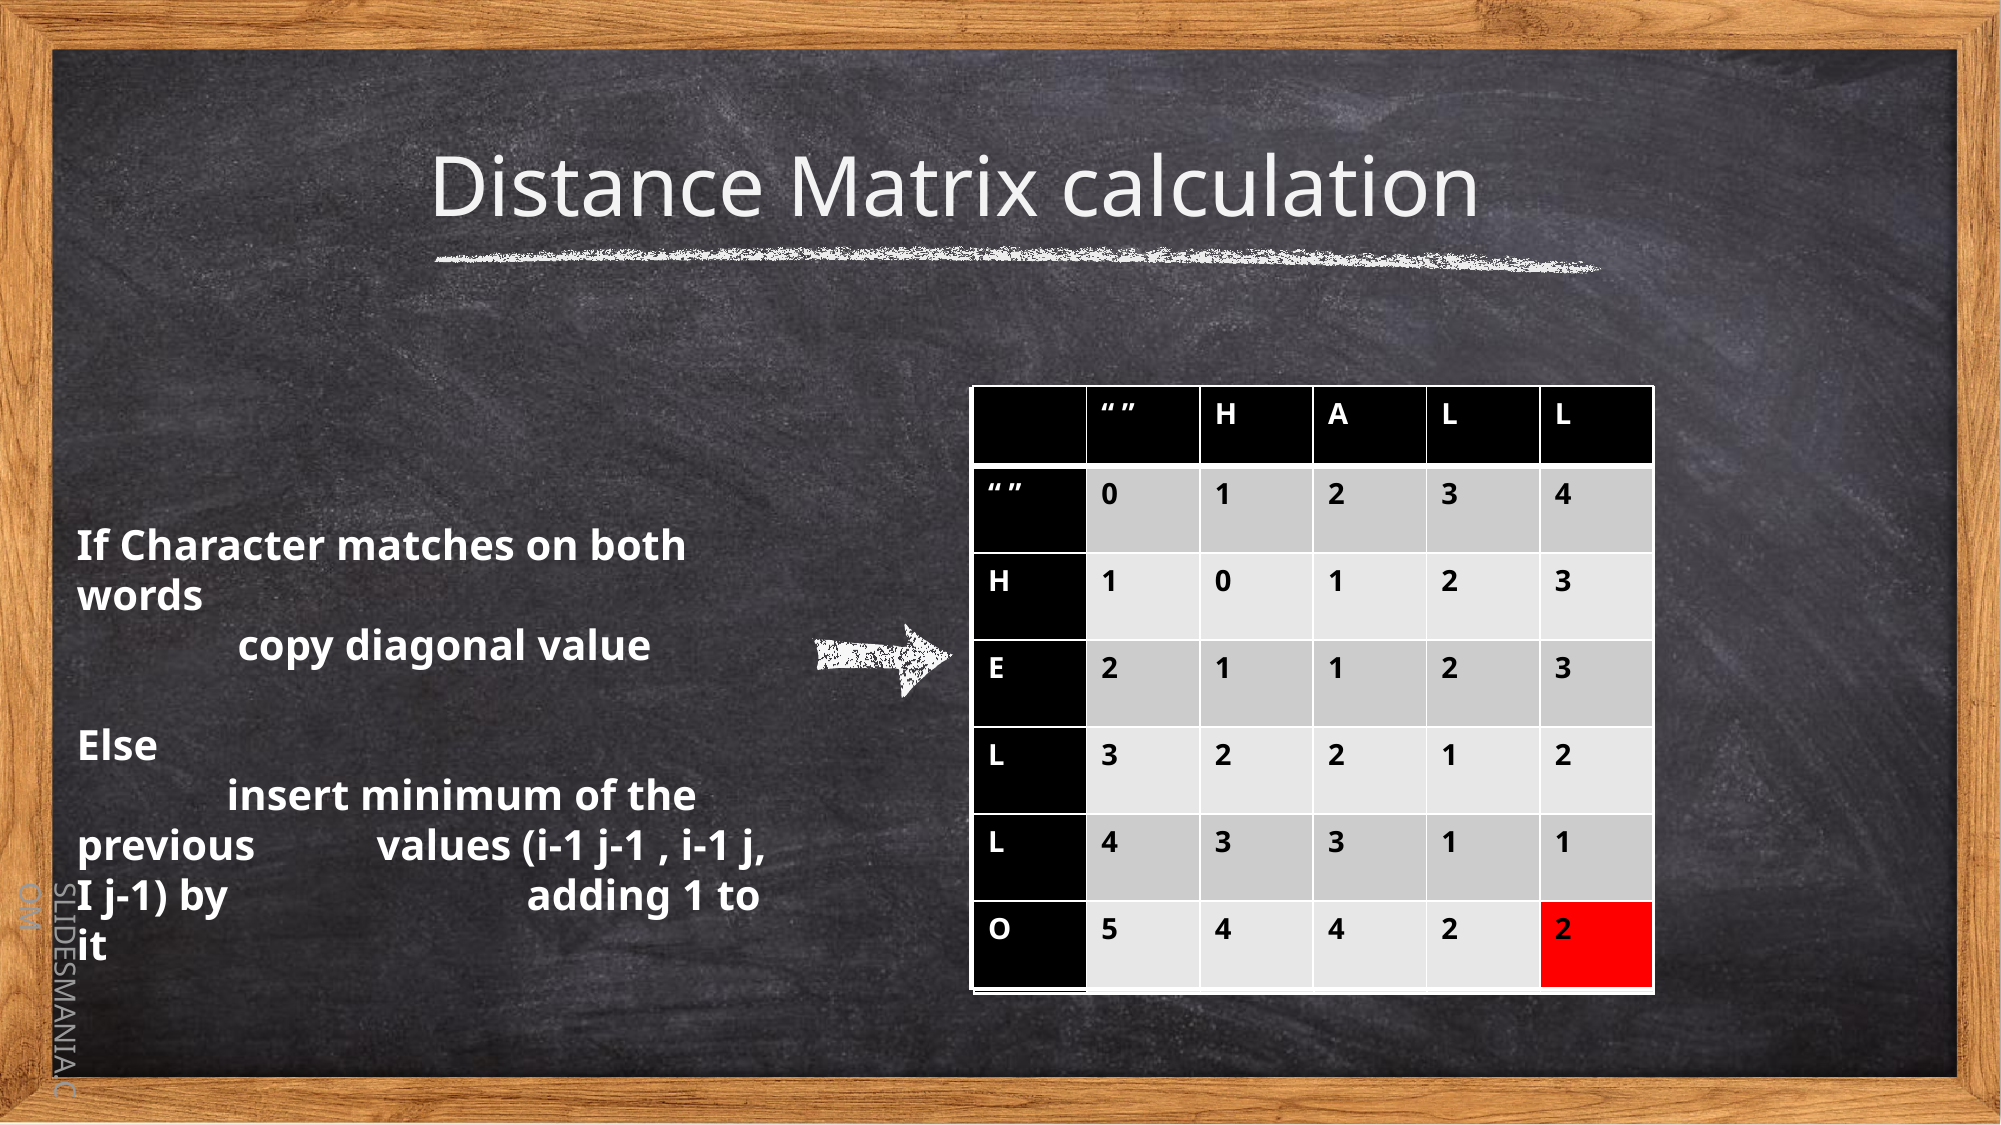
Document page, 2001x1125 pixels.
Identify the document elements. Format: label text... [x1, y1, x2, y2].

table_cell 3 [1541, 641, 1652, 726]
table_header [974, 387, 1086, 463]
table_header A [1314, 387, 1426, 463]
table_cell 3 [1087, 728, 1199, 813]
table_cell 1 [1541, 815, 1652, 900]
table_header L [1427, 387, 1539, 463]
table_cell 2 [1427, 902, 1539, 987]
table_cell 4 [1314, 902, 1426, 987]
table_header L [1541, 387, 1652, 463]
table_cell 3 [1201, 815, 1312, 900]
table_cell 2 [1314, 728, 1426, 813]
table_cell 1 [1427, 815, 1539, 900]
table_cell L [974, 728, 1086, 813]
table_cell O [974, 902, 1086, 987]
table_cell 0 [1201, 554, 1312, 639]
table_cell 4 [1541, 469, 1652, 552]
table_cell 1 [1201, 641, 1312, 726]
table_cell 1 [1314, 554, 1426, 639]
table_cell 2 [1541, 902, 1652, 987]
table_cell 4 [1201, 902, 1312, 987]
table_cell 0 [1087, 469, 1199, 552]
table_cell 1 [1087, 554, 1199, 639]
table_cell 2 [1314, 469, 1426, 552]
table_cell 2 [1541, 728, 1652, 813]
table_cell 4 [1087, 815, 1199, 900]
table_cell 5 [1087, 902, 1199, 987]
text_box If Character matches on both words copy diagonal value Else insert minimum of the previous values (i-1 j-1 , i-1 j, I j-1) by adding 1 to it [61, 511, 805, 977]
table_cell E [974, 641, 1086, 726]
table_cell 2 [1427, 641, 1539, 726]
table_cell 3 [1541, 554, 1652, 639]
table_cell 2 [1201, 728, 1312, 813]
table_cell 3 [1314, 815, 1426, 900]
picture [0, 0, 2001, 1125]
table_cell 2 [1427, 554, 1539, 639]
table_cell L [974, 815, 1086, 900]
table_cell “ ” [974, 469, 1086, 552]
table_header “ ” [1087, 387, 1199, 463]
table_header H [1201, 387, 1312, 463]
table_cell 2 [1087, 641, 1199, 726]
table_cell 3 [1427, 469, 1539, 552]
title Distance Matrix calculation [209, 113, 1702, 283]
table_cell H [974, 554, 1086, 639]
table_cell 1 [1314, 641, 1426, 726]
table_cell 1 [1427, 728, 1539, 813]
table_cell 1 [1201, 469, 1312, 552]
